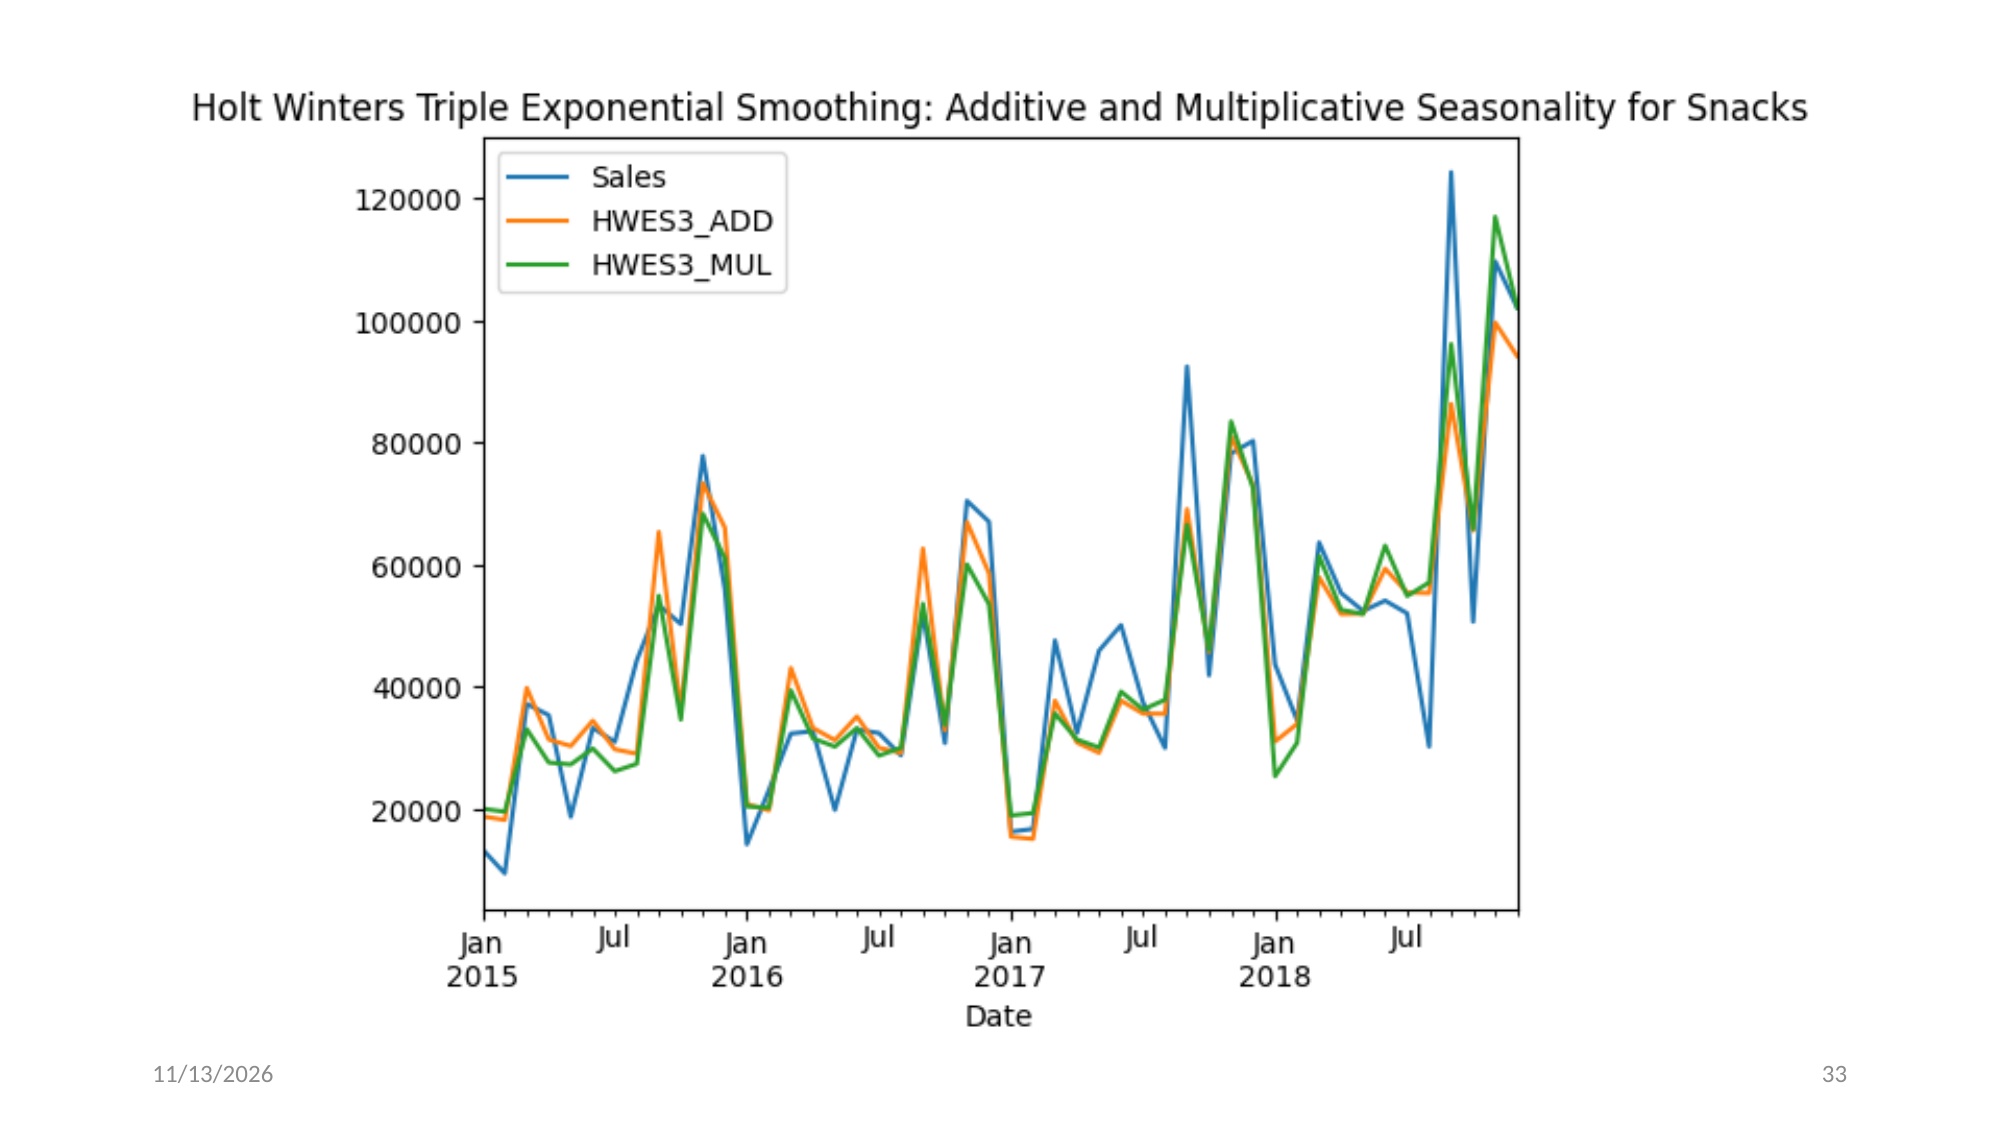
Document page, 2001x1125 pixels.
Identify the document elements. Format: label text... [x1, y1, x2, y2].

slide_number 33 [1412, 1042, 1863, 1103]
picture [171, 71, 1829, 1054]
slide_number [137, 1042, 588, 1103]
